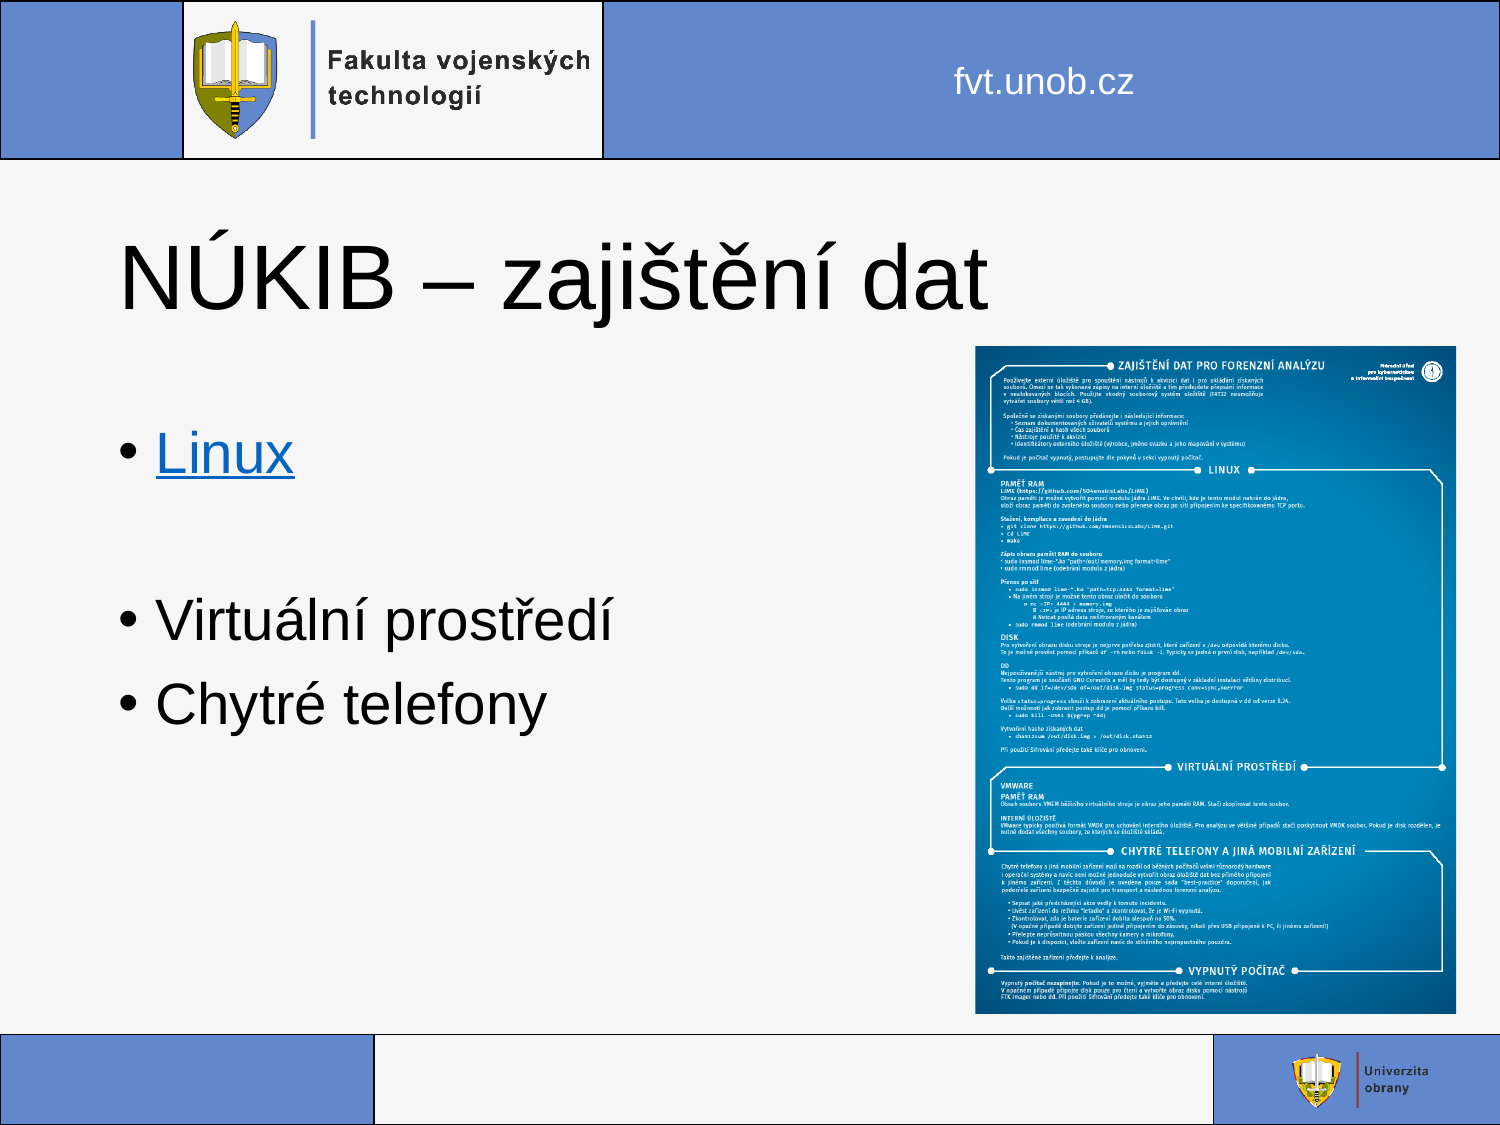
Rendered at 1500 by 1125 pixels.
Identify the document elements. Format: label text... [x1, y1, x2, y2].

picture [193, 20, 589, 139]
title NÚKIB – zajištění dat [103, 171, 1397, 389]
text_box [975, 346, 1457, 1014]
list Linux Virtuální prostředí Chytré telefony [103, 415, 975, 1014]
picture [1292, 1052, 1428, 1108]
